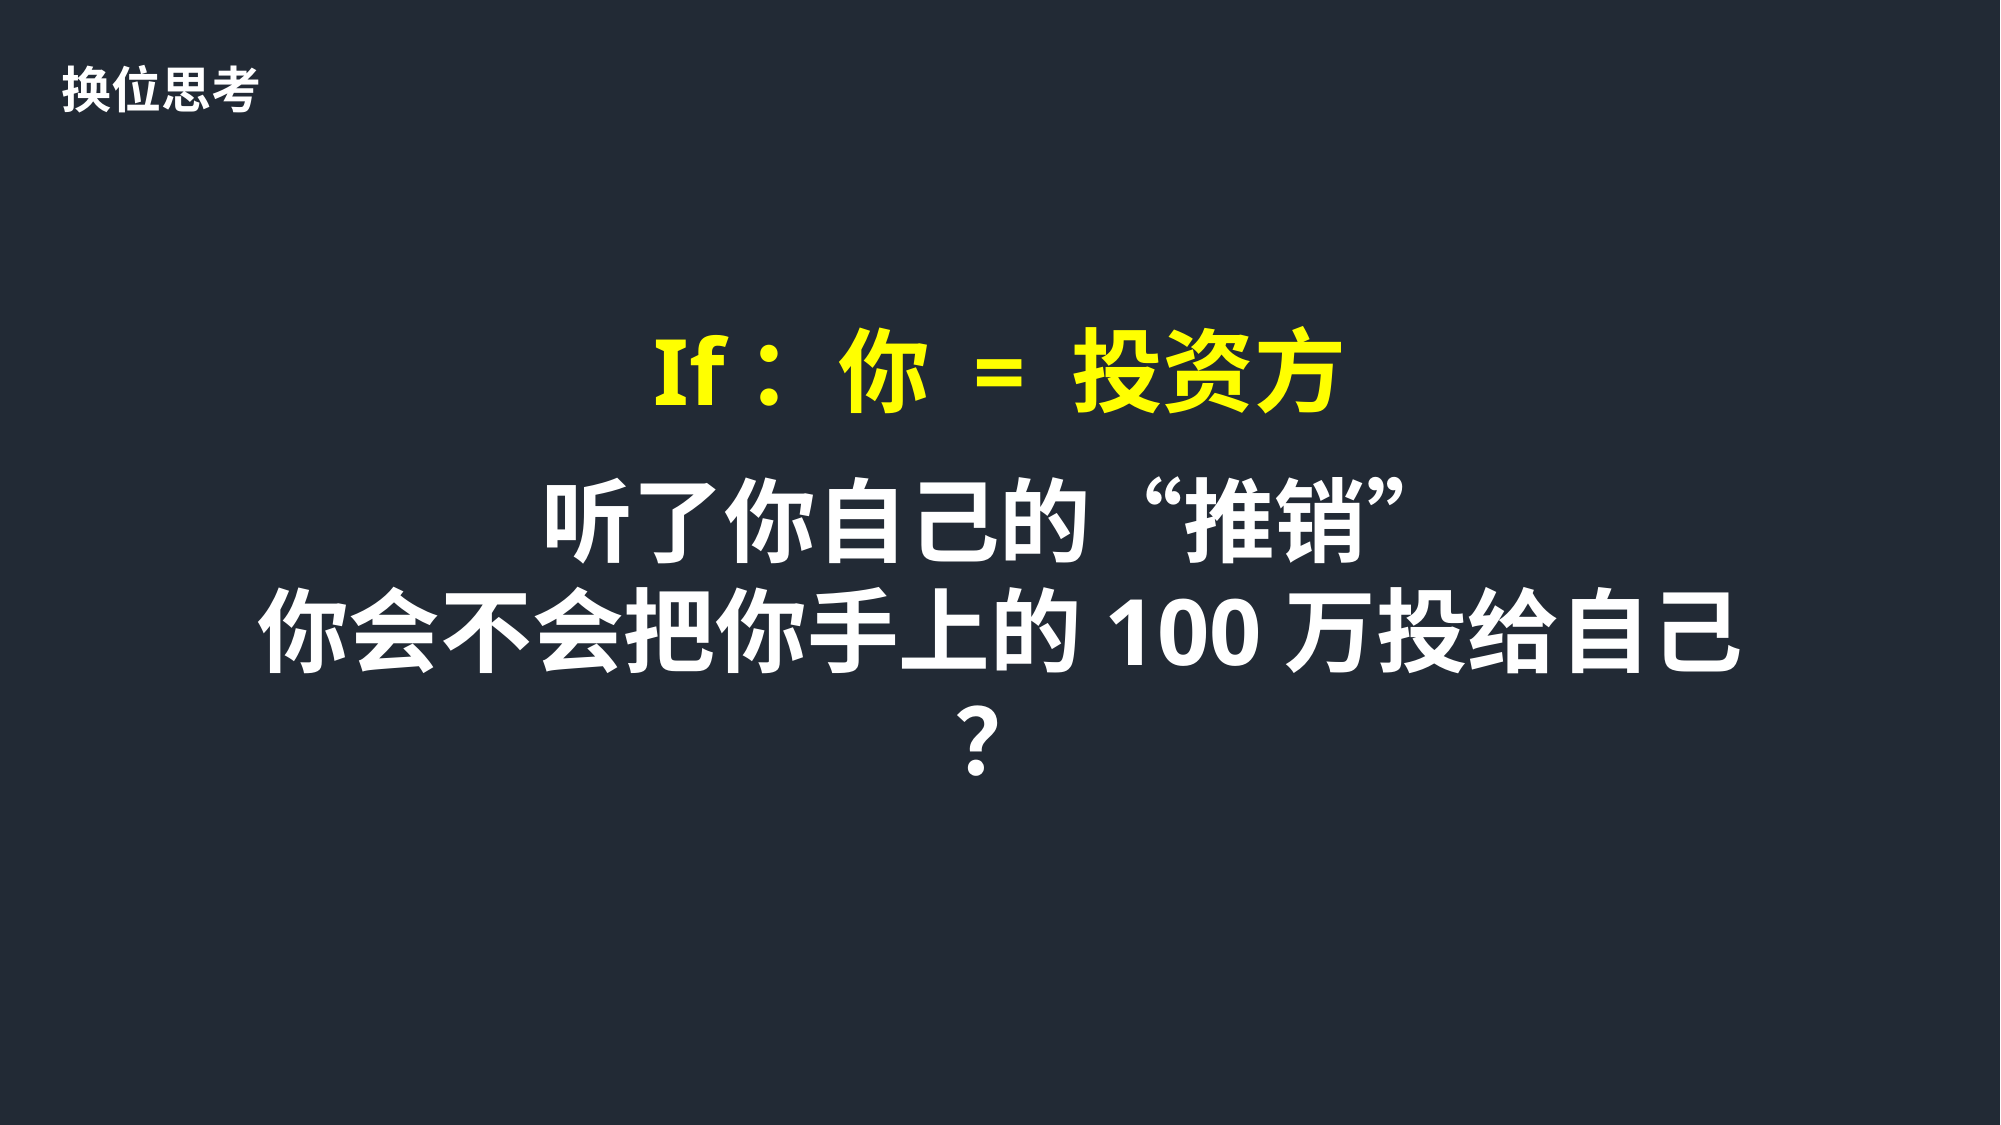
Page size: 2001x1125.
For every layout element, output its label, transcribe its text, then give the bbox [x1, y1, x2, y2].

text_box 换位思考 [47, 51, 607, 127]
text_box If：你 = 投资方 听了你自己的“推销” 你会不会把你手上的100万投给自己 ？ [238, 306, 1762, 802]
